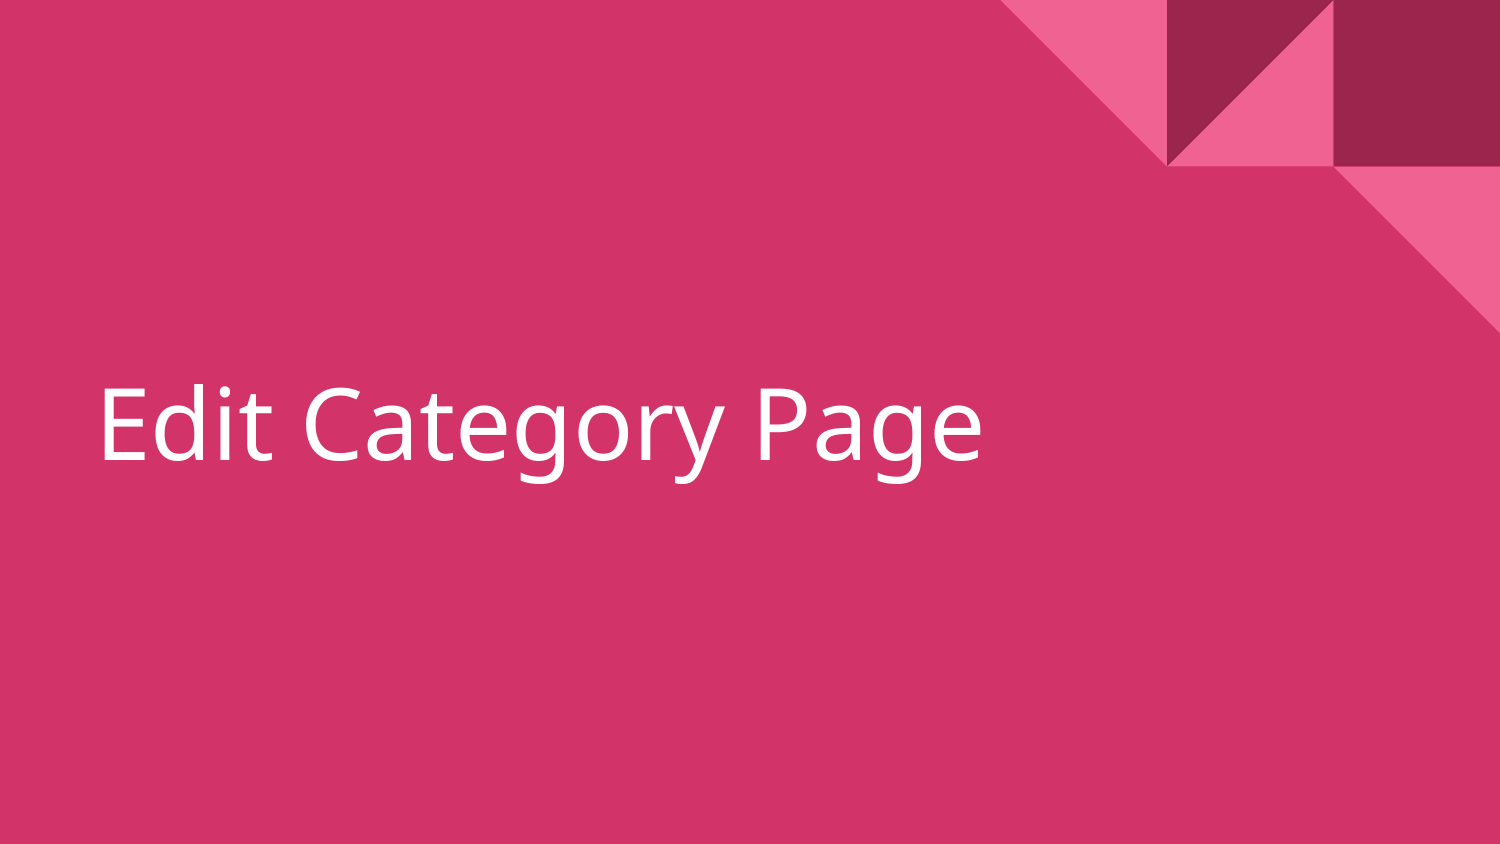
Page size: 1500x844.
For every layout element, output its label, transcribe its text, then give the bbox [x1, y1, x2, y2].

title Edit Category Page [80, 86, 1003, 758]
